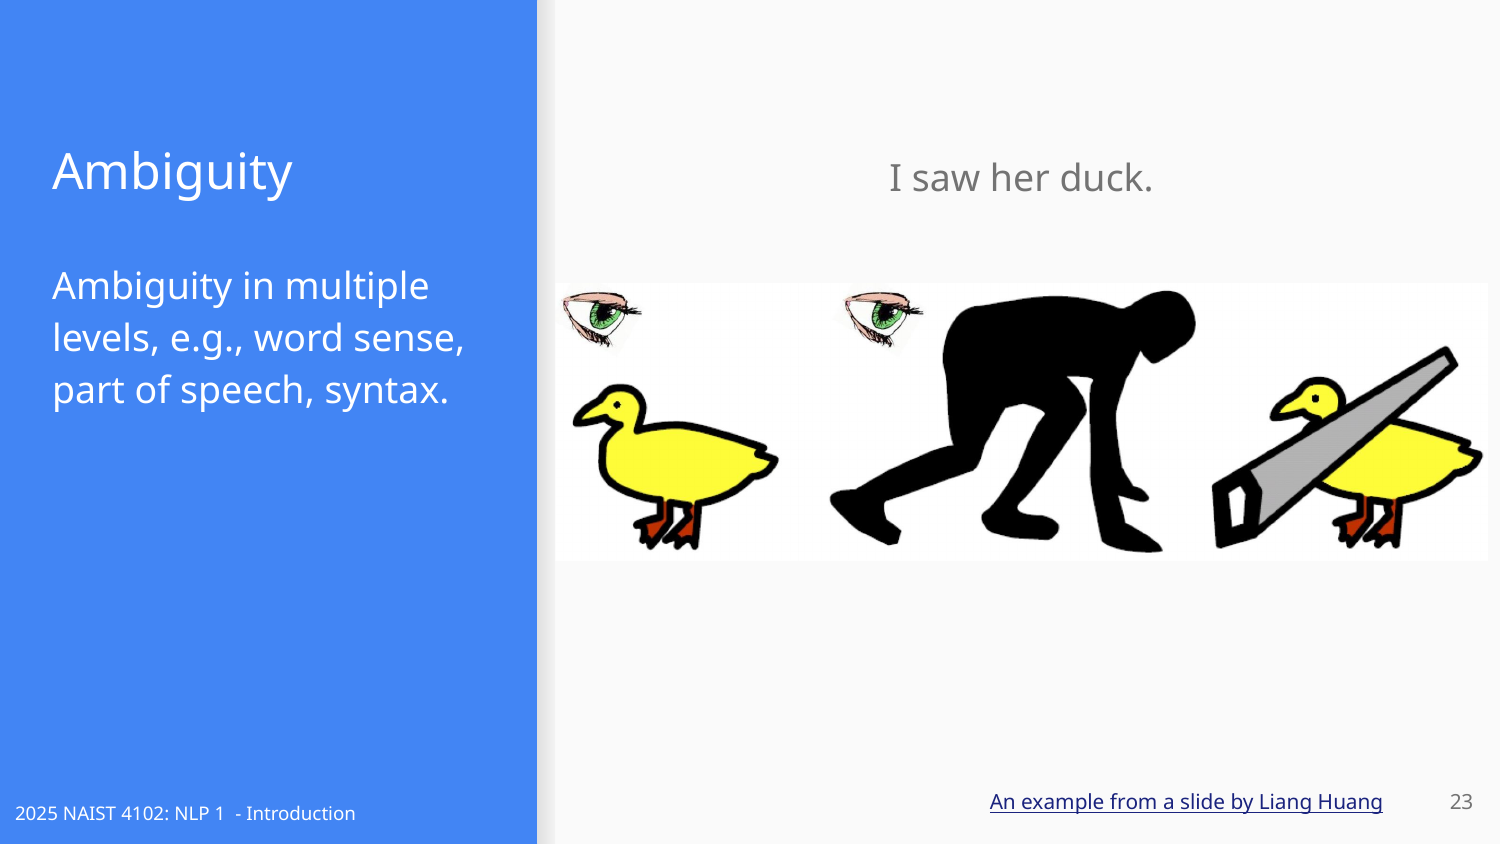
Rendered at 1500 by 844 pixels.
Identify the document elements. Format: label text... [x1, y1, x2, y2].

title Ambiguity [37, 58, 498, 216]
text_box An example from a slide by Liang Huang [904, 774, 1399, 832]
list Ambiguity in multiple levels, e.g., word sense, part of speech, syntax. [37, 240, 498, 760]
slide_number ‹#› [1398, 770, 1489, 835]
picture [555, 283, 1489, 561]
text_box I saw her duck. [851, 139, 1193, 215]
